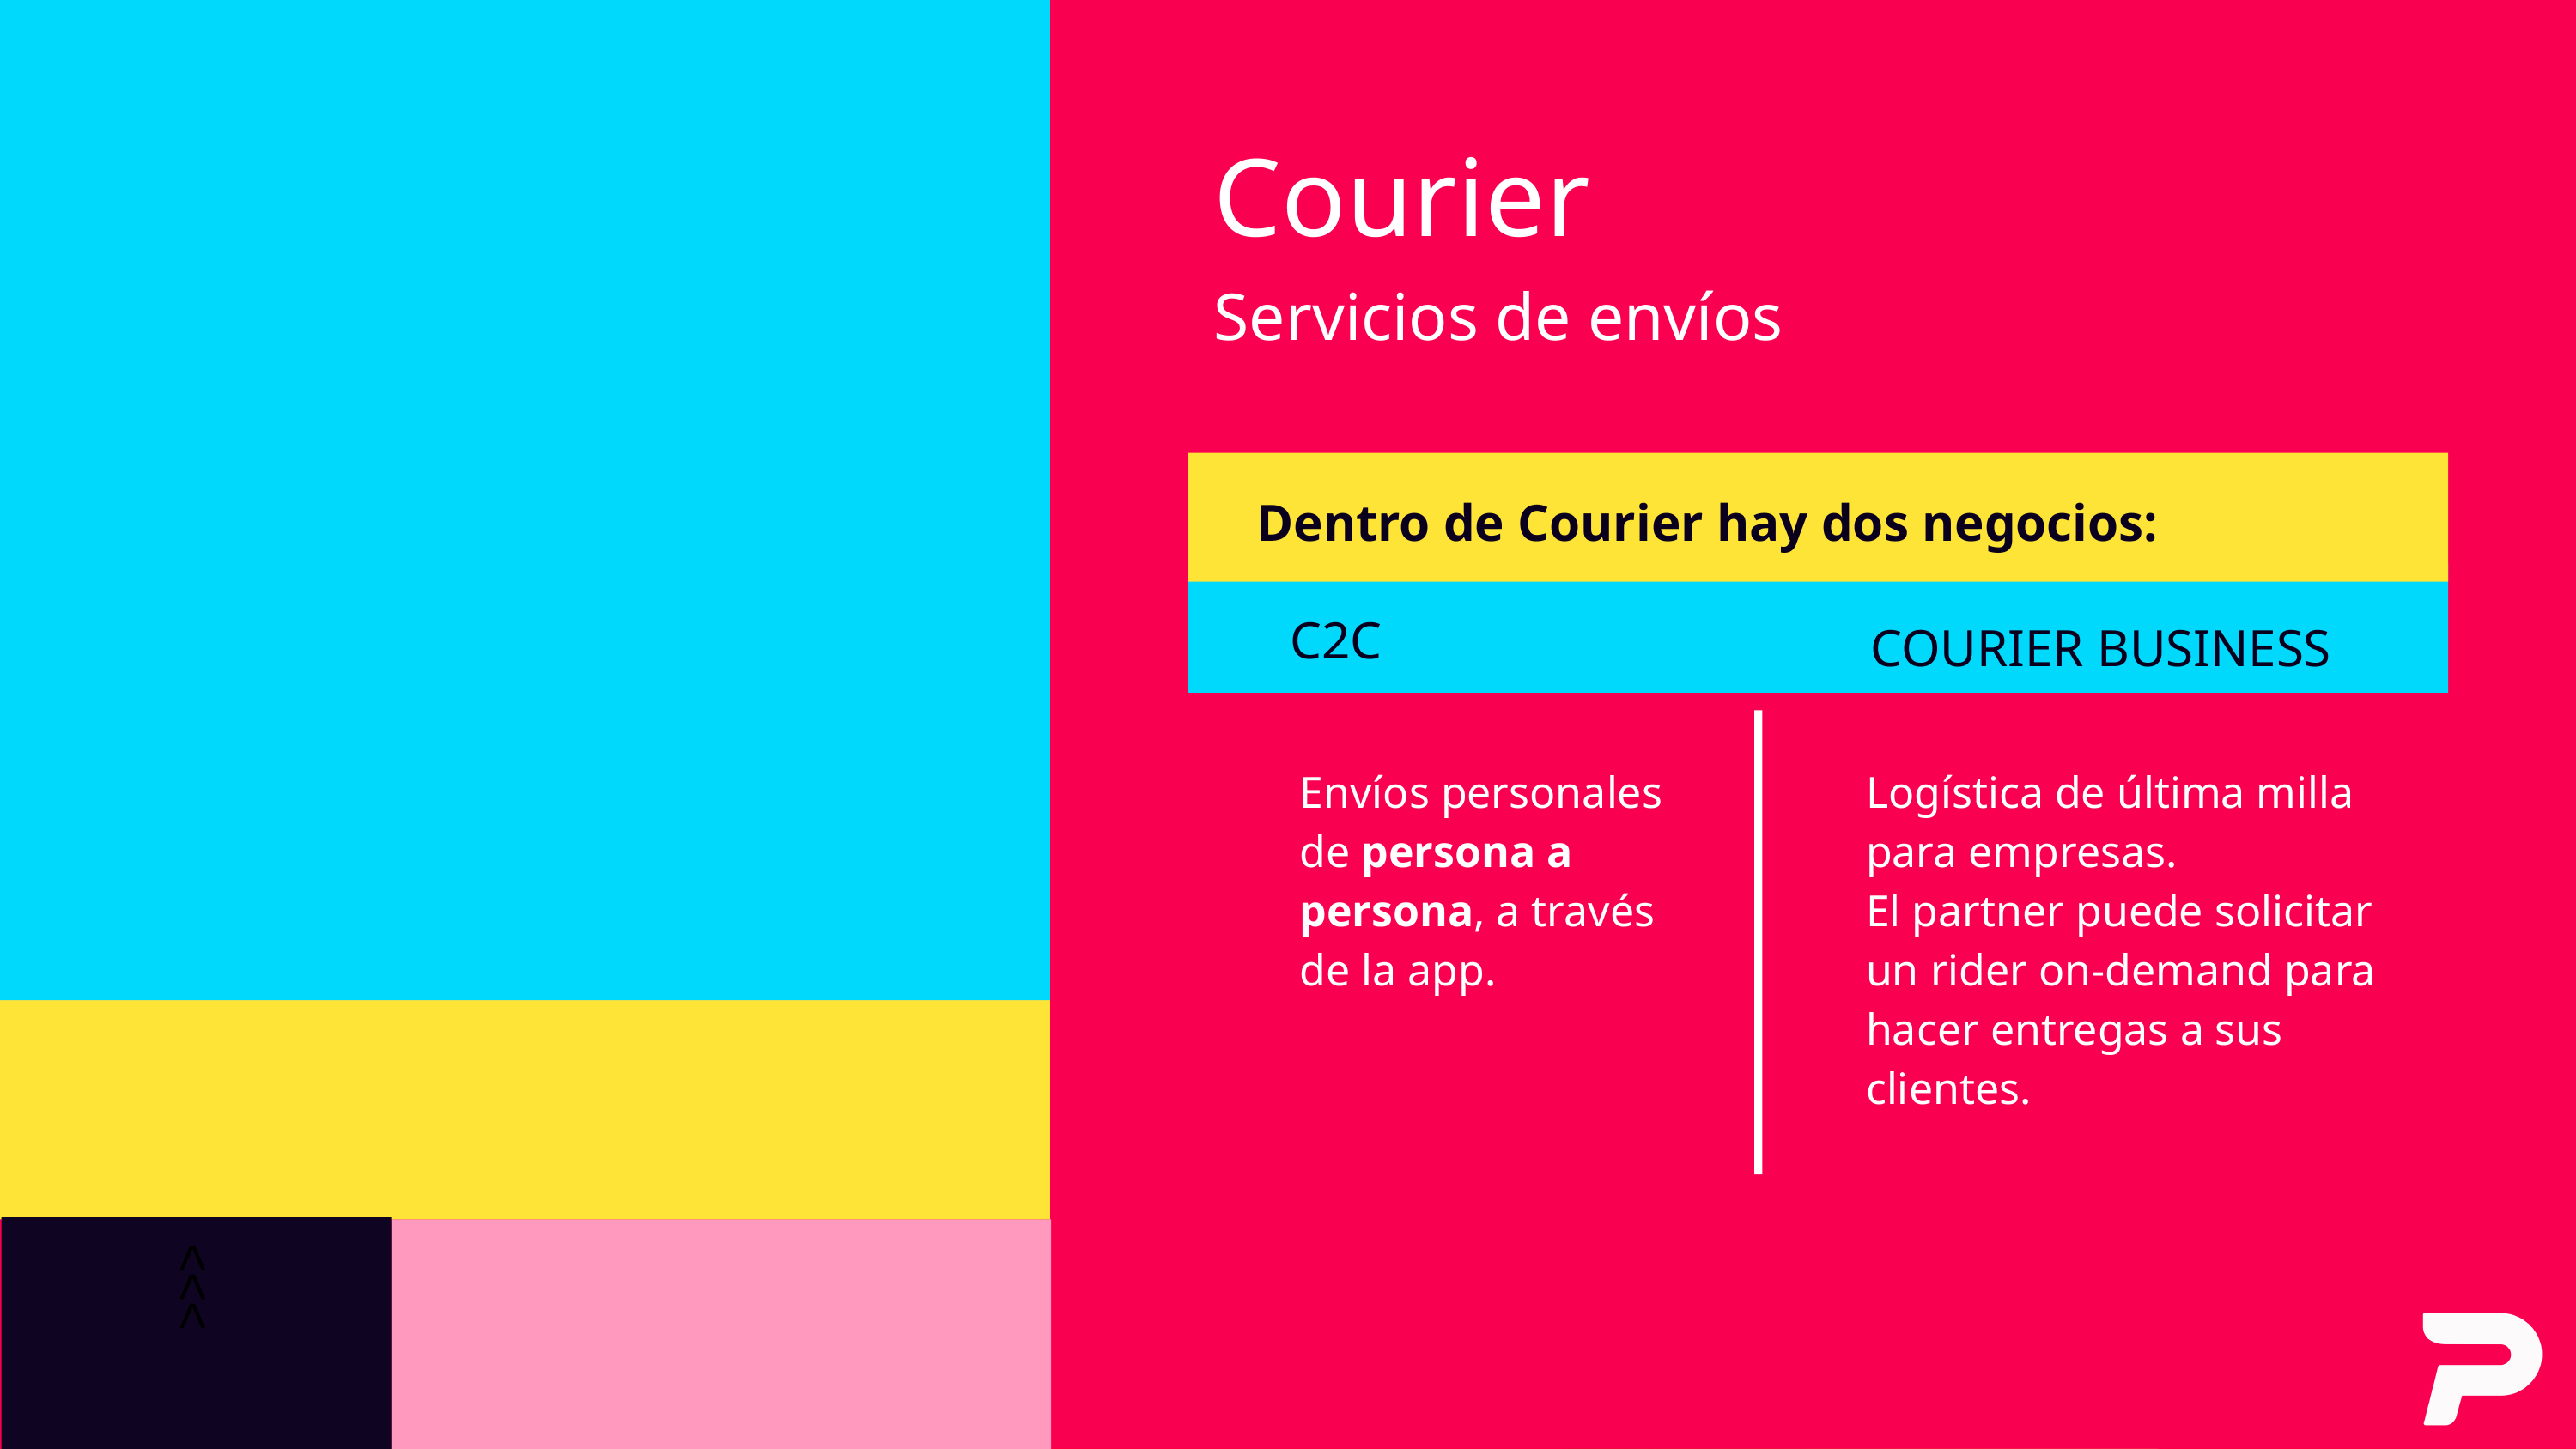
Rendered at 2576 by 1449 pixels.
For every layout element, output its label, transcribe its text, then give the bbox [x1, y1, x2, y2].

text_box COURIER BUSINESS [1762, 582, 2440, 672]
text_box [1050, 0, 2576, 1449]
text_box [1754, 710, 1763, 1175]
text_box [0, 0, 1050, 1001]
text_box Courier [1188, 103, 1849, 233]
text_box Servicios de envíos [1188, 238, 2249, 329]
text_box C2C [1264, 582, 1437, 683]
text_box <<< [1, 1217, 392, 1449]
picture [2392, 1280, 2572, 1449]
text_box [392, 1219, 1052, 1449]
text_box [1188, 582, 1802, 693]
text_box [0, 1001, 1050, 1220]
text_box Logística de última milla para empresas. El partner puede solicitar un rider on-demand para hacer entregas a sus clientes. [1840, 731, 2455, 1051]
text_box Envíos personales de persona a persona, a través de la app. [1273, 731, 1729, 1010]
text_box [1188, 452, 2449, 582]
text_box Dentro de Courier hay dos negocios: [1230, 456, 2228, 565]
text_box [1802, 582, 2449, 693]
